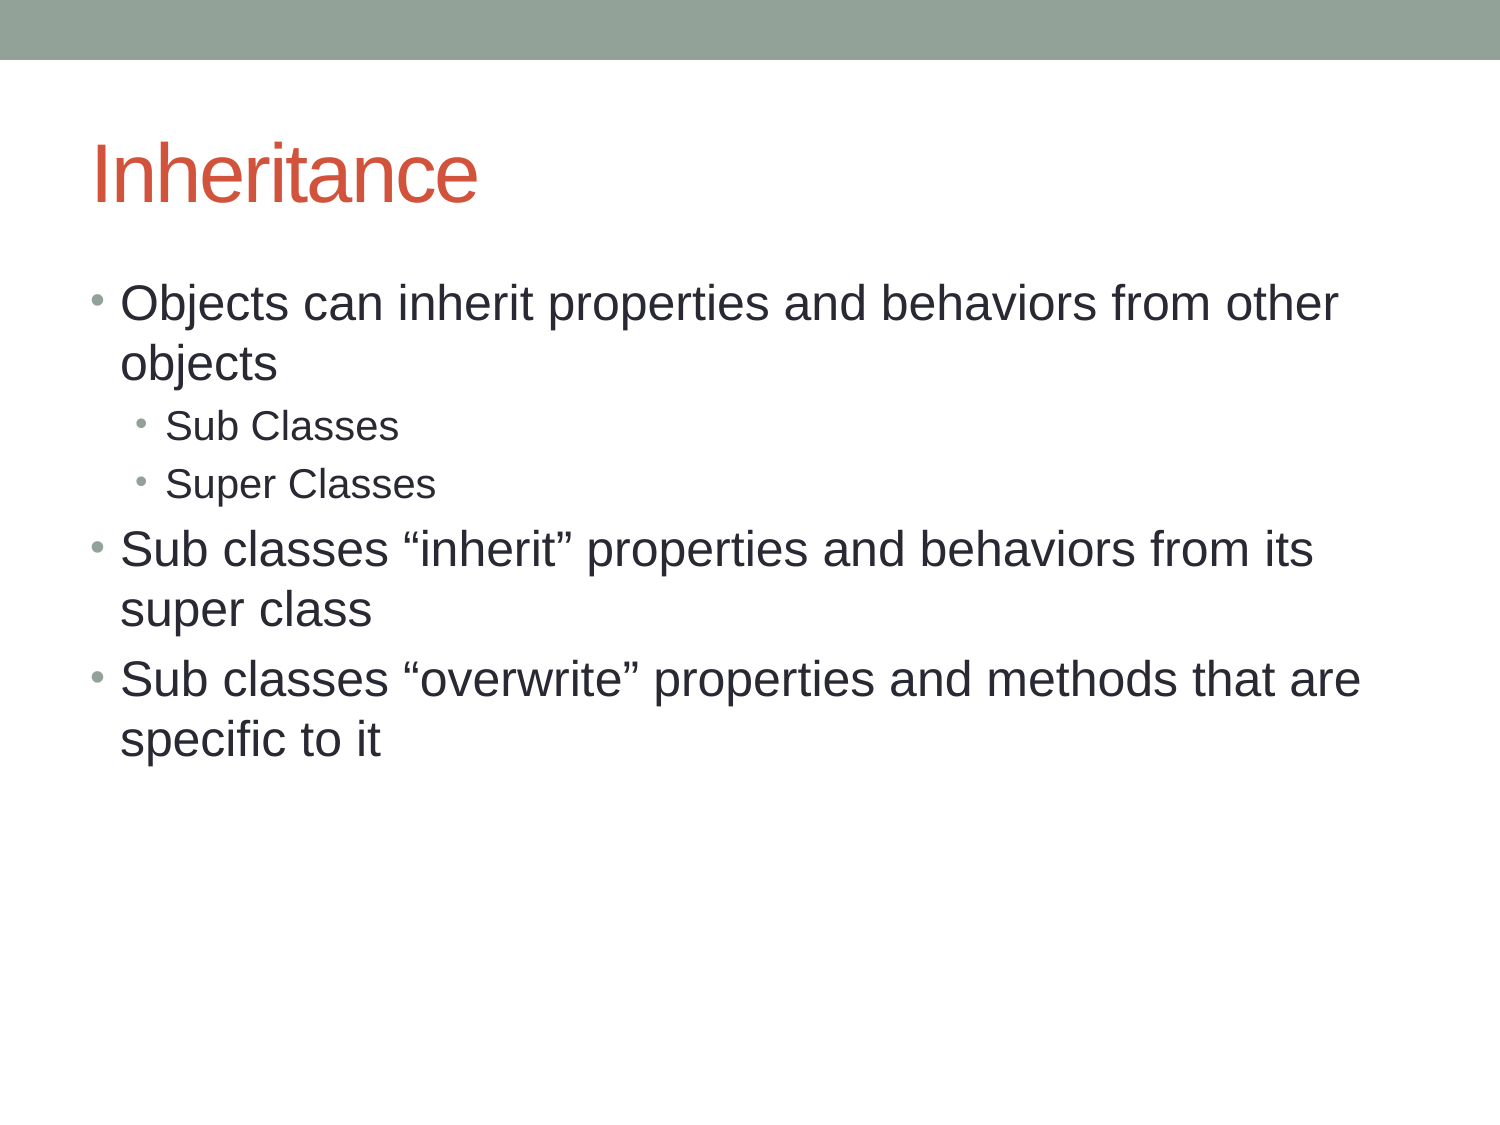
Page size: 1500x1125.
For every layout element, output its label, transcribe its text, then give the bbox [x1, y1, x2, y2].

title Inheritance [75, 87, 1425, 250]
list Objects can inherit properties and behaviors from other objects Sub Classes Super Classes Sub classes “inherit” properties and behaviors from its super class Sub classes “overwrite” properties and methods that are specific to it [75, 262, 1425, 1063]
